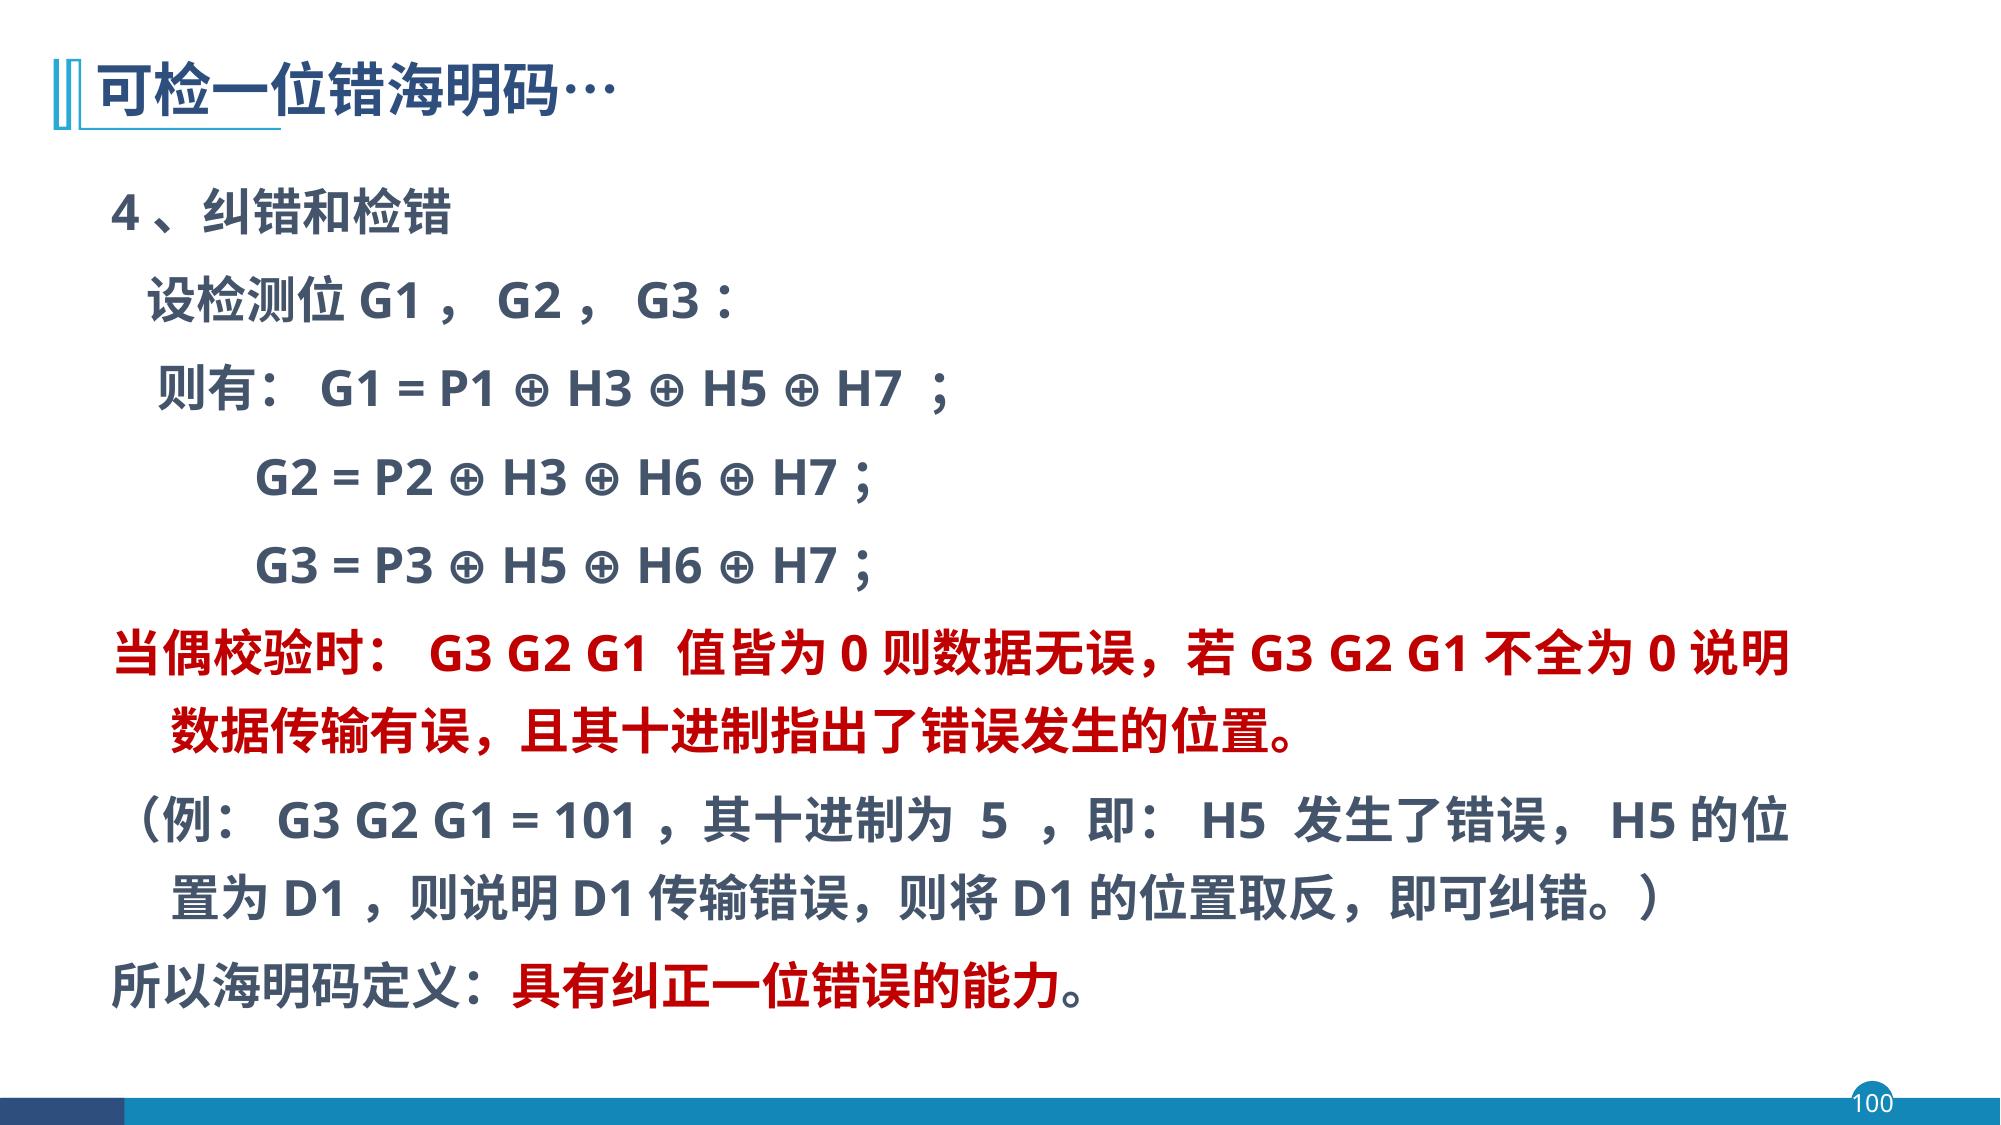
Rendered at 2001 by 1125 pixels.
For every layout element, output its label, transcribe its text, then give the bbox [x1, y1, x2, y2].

title 可检一位错海明码… [80, 42, 1805, 144]
list 4、纠错和检错 设检测位G1，G2，G3： 则有：G1 = P1 ⊕ H3 ⊕ H5 ⊕ H7 ； G2 = P2 ⊕ H3 ⊕ H6 ⊕ H7； G3 = P3 ⊕ H5 ⊕ H6 ⊕ H7； 当偶校验时：G3 G2 G1 值皆为0则数据无误，若G3 G2 G1不全为0说明数据传输有误，且其十进制指出了错误发生的位置。 （例：G3 G2 G1 = 101，其十进制为 5 ，即：H5 发生了错误，H5的位置为D1，则说明D1传输错误，则将D1的位置取反，即可纠错。） 所以海明码定义：具有纠正一位错误的能力。 [80, 154, 1805, 1080]
